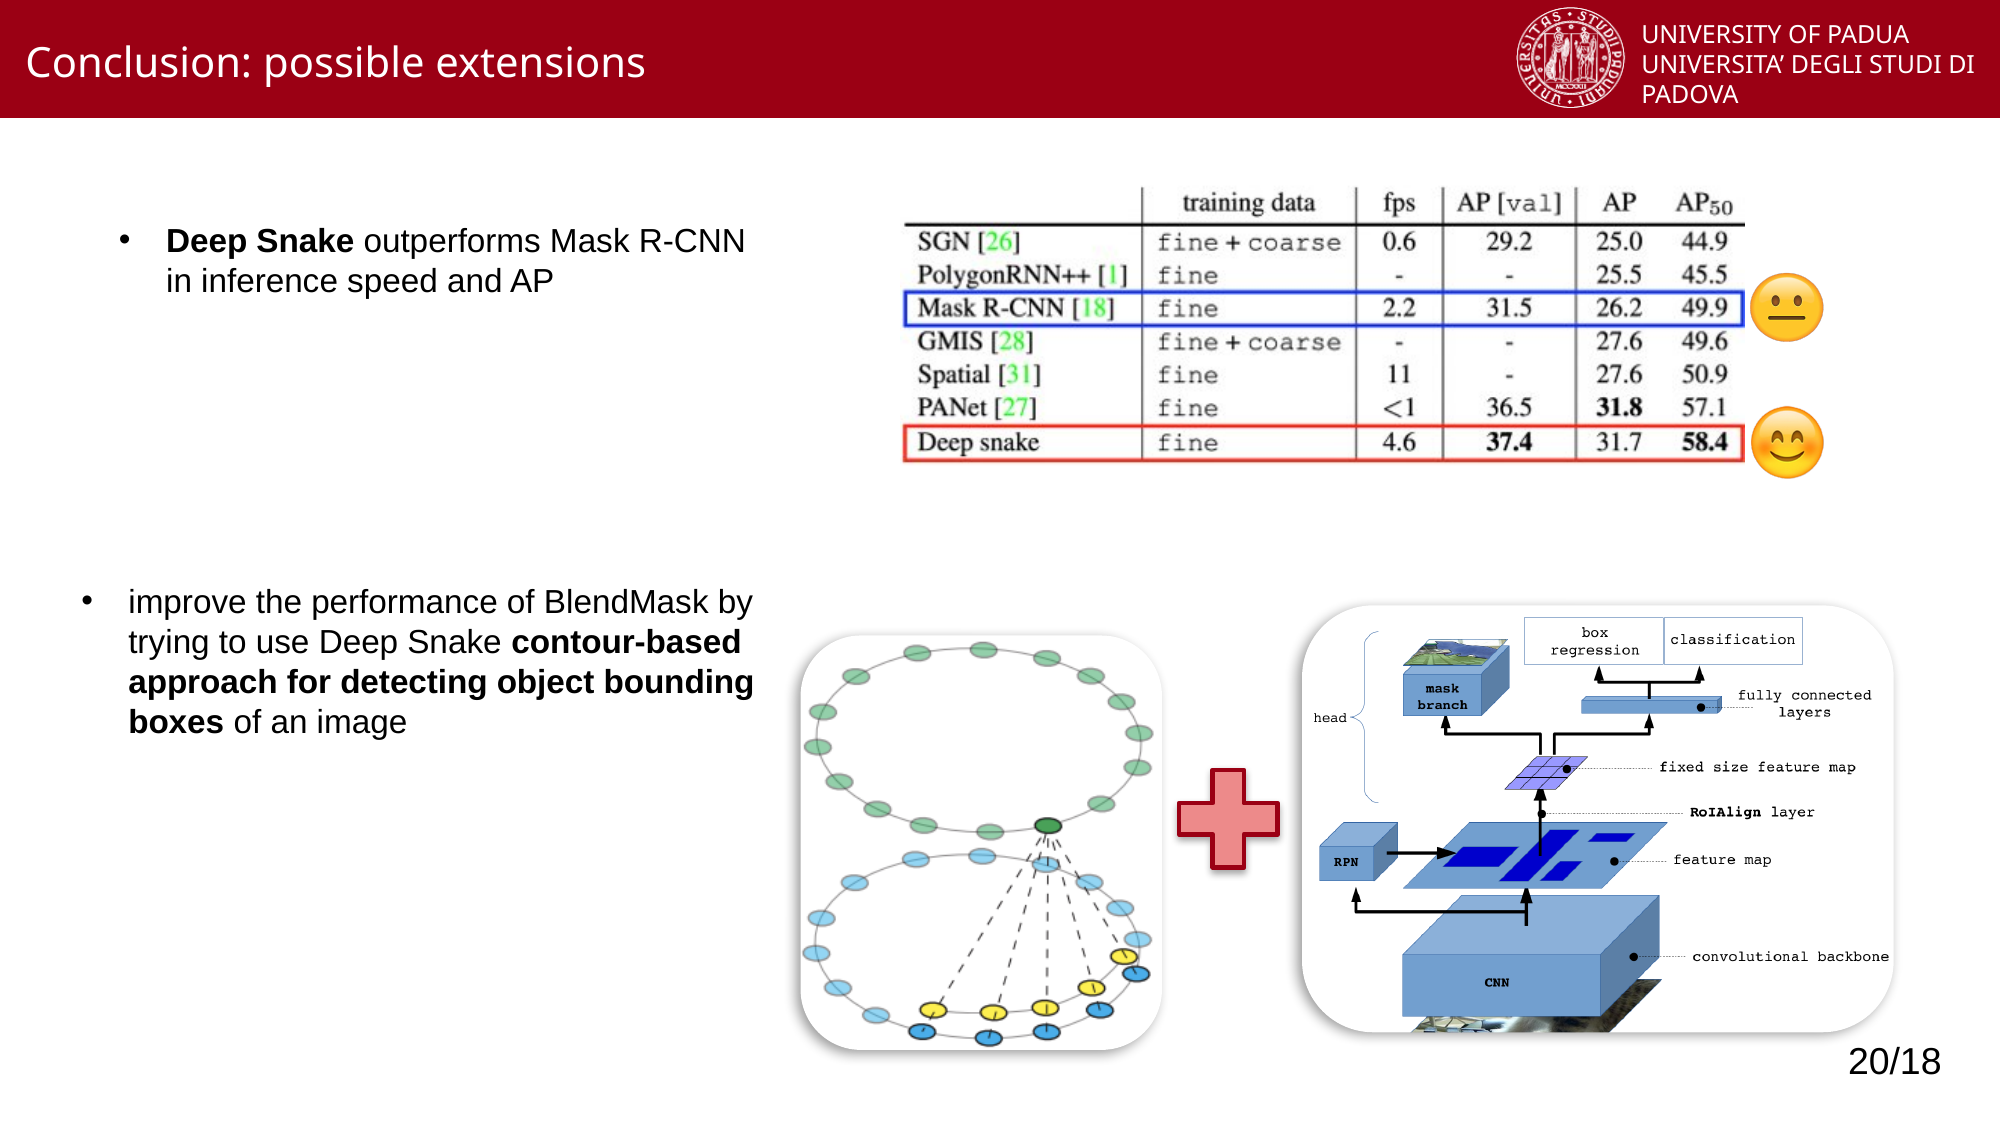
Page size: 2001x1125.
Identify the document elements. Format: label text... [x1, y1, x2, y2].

picture [0, 0, 1515, 118]
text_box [1515, 0, 2000, 129]
picture [900, 174, 1899, 519]
picture [800, 635, 1163, 1051]
text_box Deep Snake outperforms Mask R-CNN in inference speed and AP [101, 200, 794, 266]
text_box [1178, 769, 1278, 868]
text_box improve the performance of BlendMask by trying to use Deep Snake contour-based approach for detecting object bounding boxes of an image [63, 562, 785, 748]
text_box Conclusion: possible extensions [10, 28, 953, 94]
picture [1301, 605, 1894, 1033]
